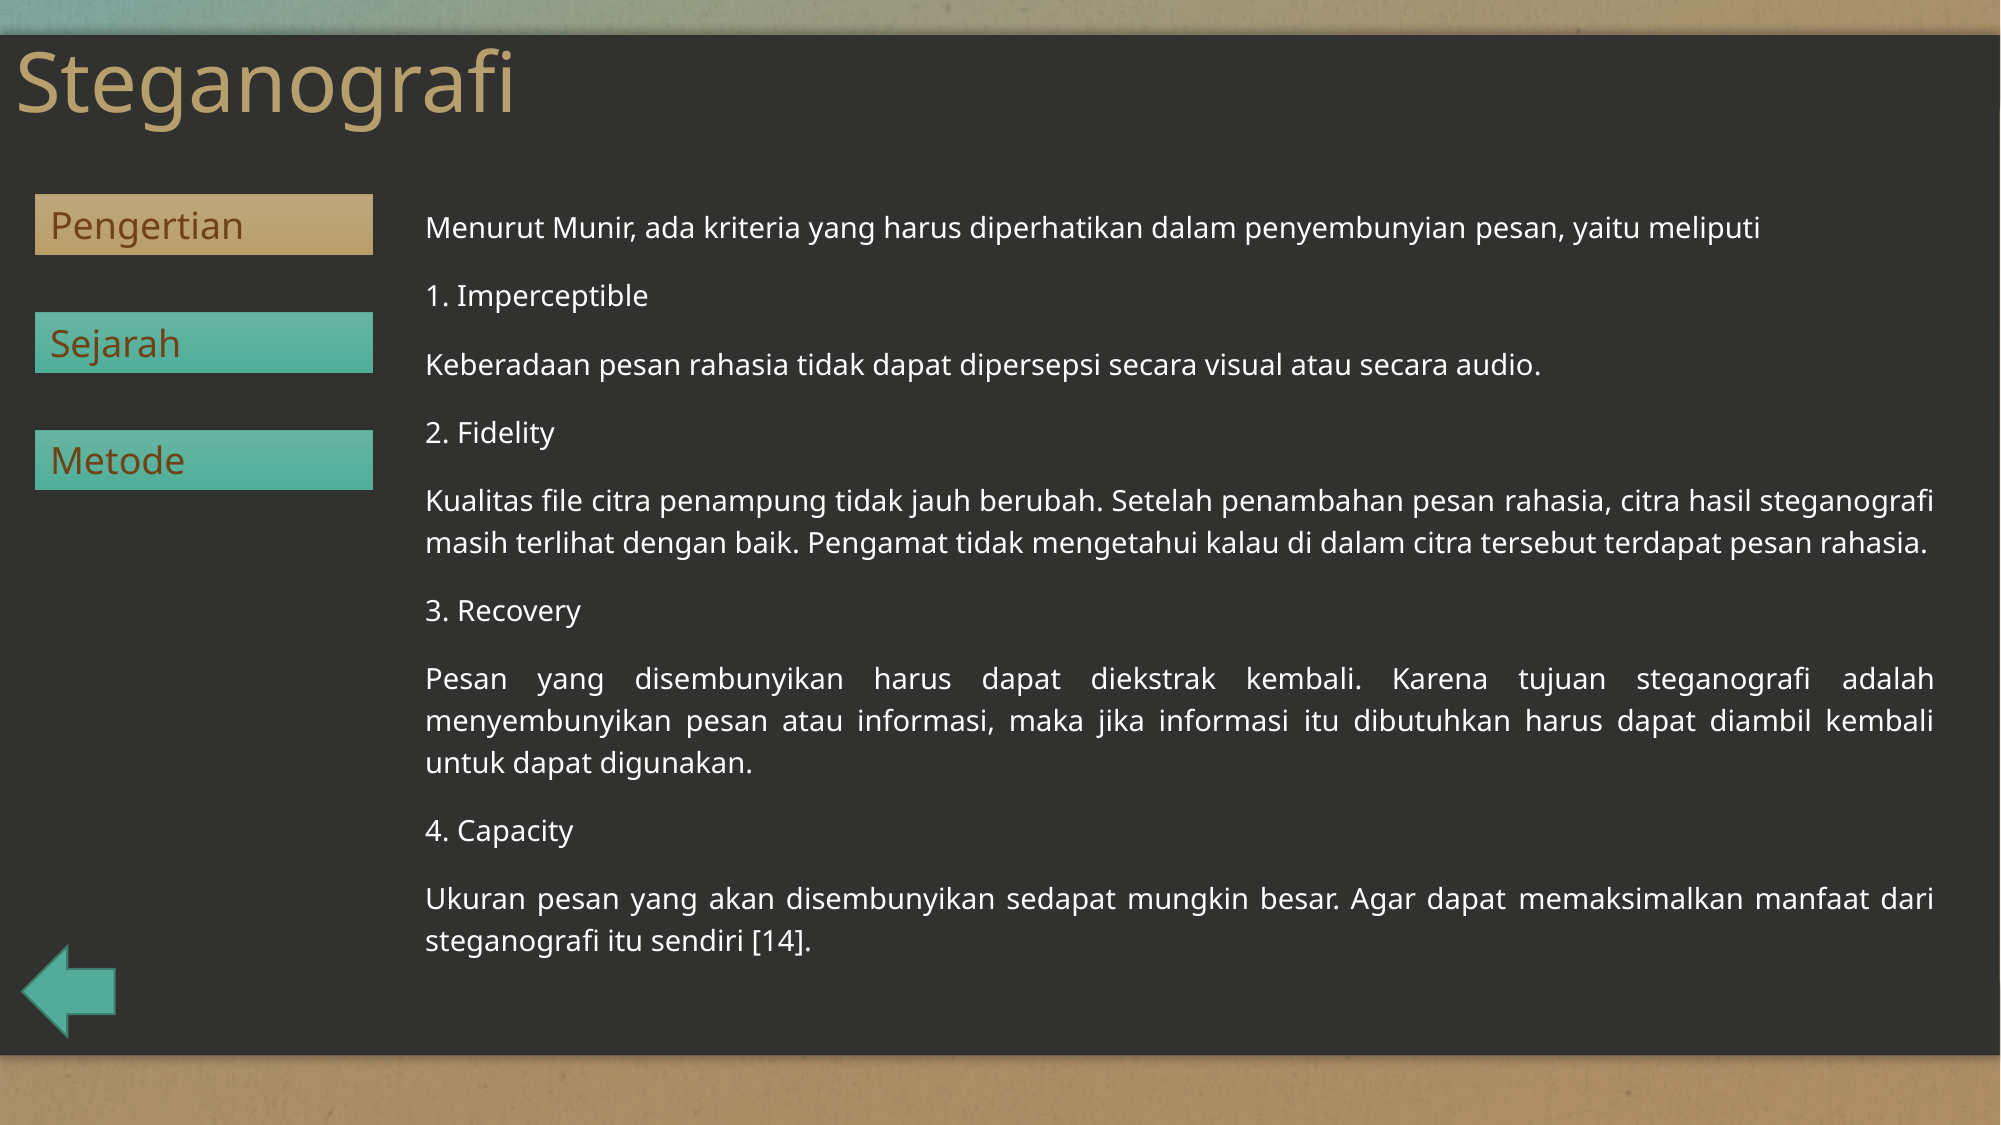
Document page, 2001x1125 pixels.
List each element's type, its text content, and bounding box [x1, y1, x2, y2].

text_box [20, 943, 116, 1040]
text_box Menurut Munir, ada kriteria yang harus diperhatikan dalam penyembunyian pesan, yaitu meliputi 1. Imperceptible Keberadaan pesan rahasia tidak dapat dipersepsi secara visual atau secara audio. 2. Fidelity Kualitas file citra penampung tidak jauh berubah. Setelah penambahan pesan rahasia, citra hasil steganografi masih terlihat dengan baik. Pengamat tidak mengetahui kalau di dalam citra tersebut terdapat pesan rahasia. 3. Recovery Pesan yang disembunyikan harus dapat diekstrak kembali. Karena tujuan steganografi adalah menyembunyikan pesan atau informasi, maka jika informasi itu dibutuhkan harus dapat diambil kembali untuk dapat digunakan. 4. Capacity Ukuran pesan yang akan disembunyikan sedapat mungkin besar. Agar dapat memaksimalkan manfaat dari steganografi itu sendiri [14]. [410, 195, 1950, 1013]
text_box Sejarah [35, 312, 373, 373]
text_box Metode [35, 430, 373, 490]
title Steganografi [0, 35, 1575, 139]
text_box Pengertian [35, 194, 373, 255]
picture [0, 0, 2001, 1125]
